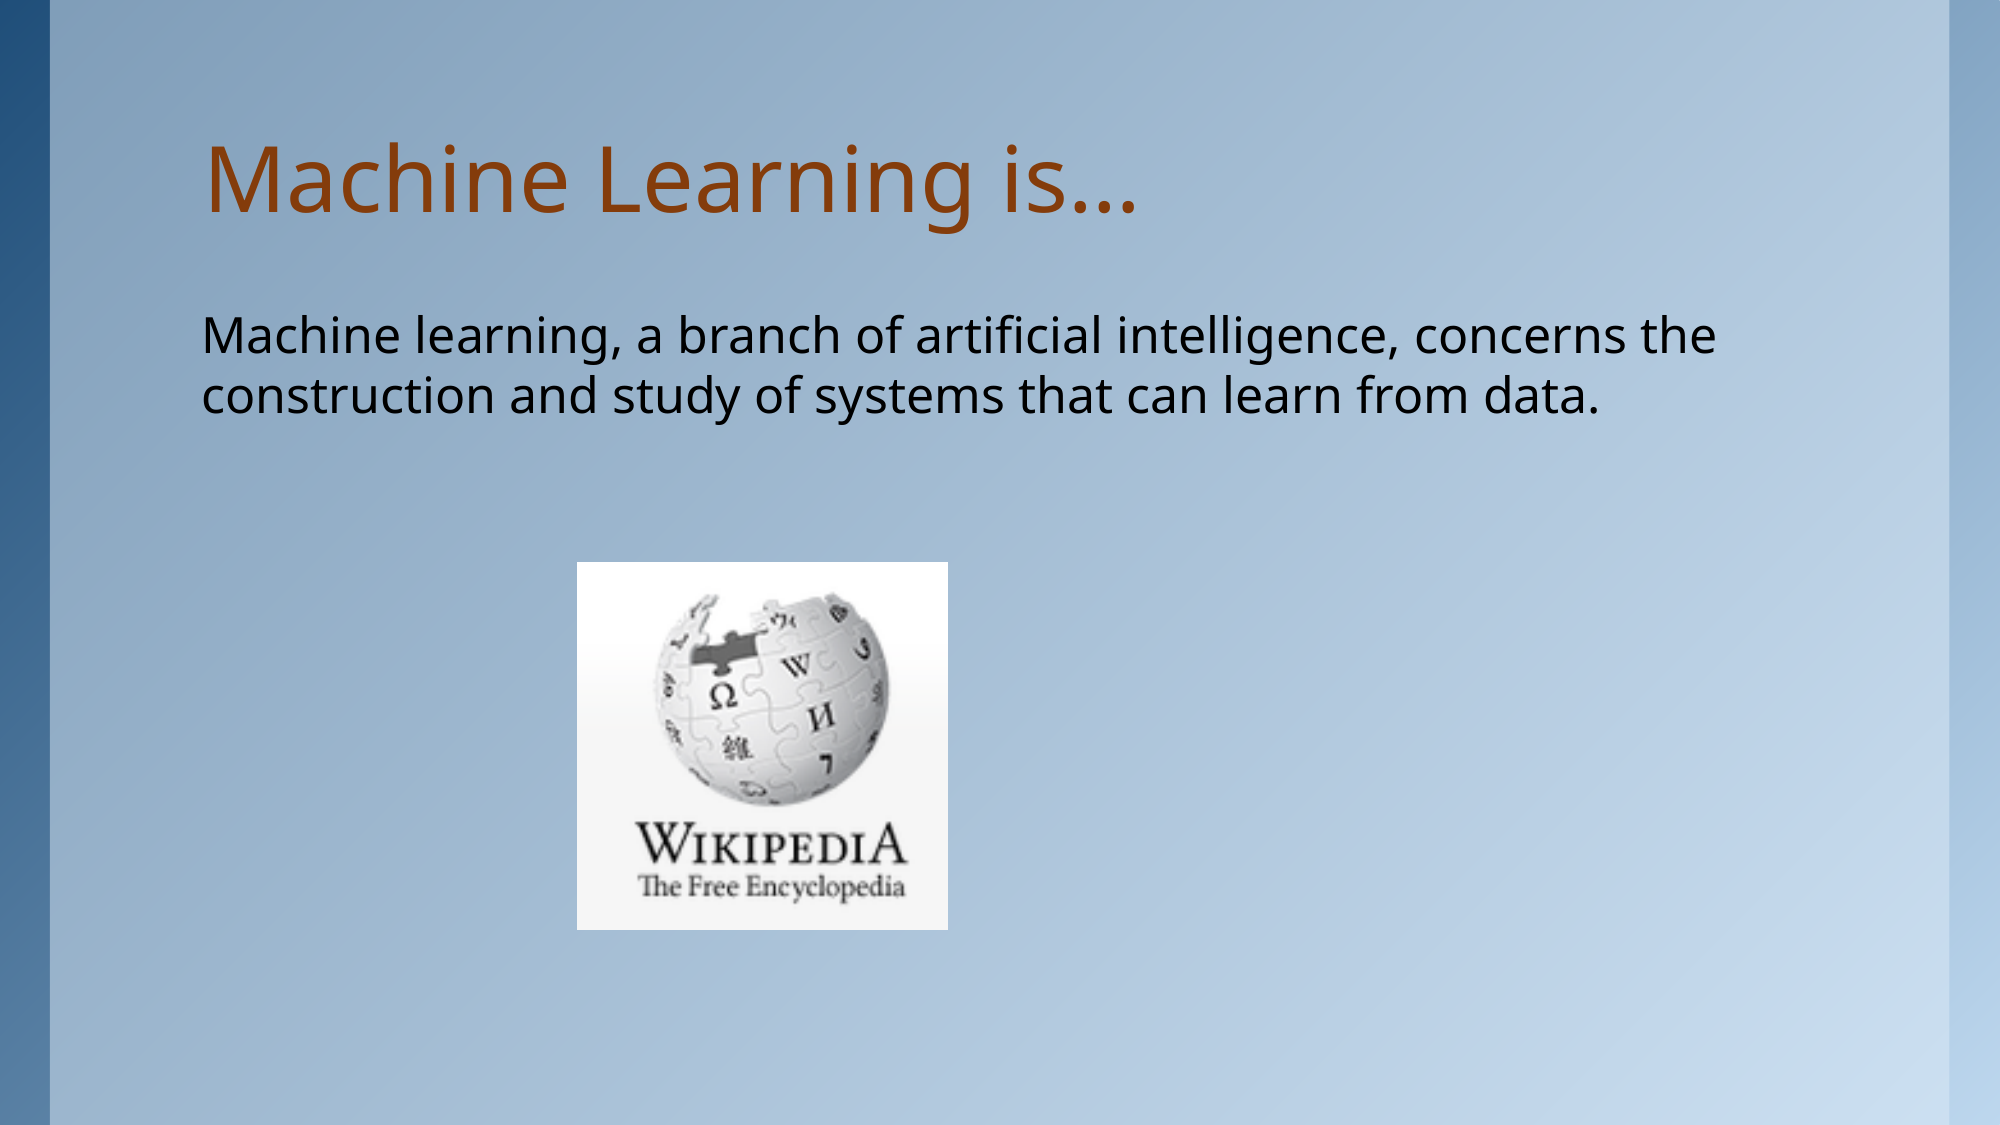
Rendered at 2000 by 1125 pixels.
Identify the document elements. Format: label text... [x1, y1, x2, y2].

text_box Machine learning, a branch of artificial intelligence, concerns the construction and study of systems that can learn from data. [186, 295, 1815, 431]
picture [577, 562, 948, 930]
title Machine Learning is… [183, 12, 1850, 242]
